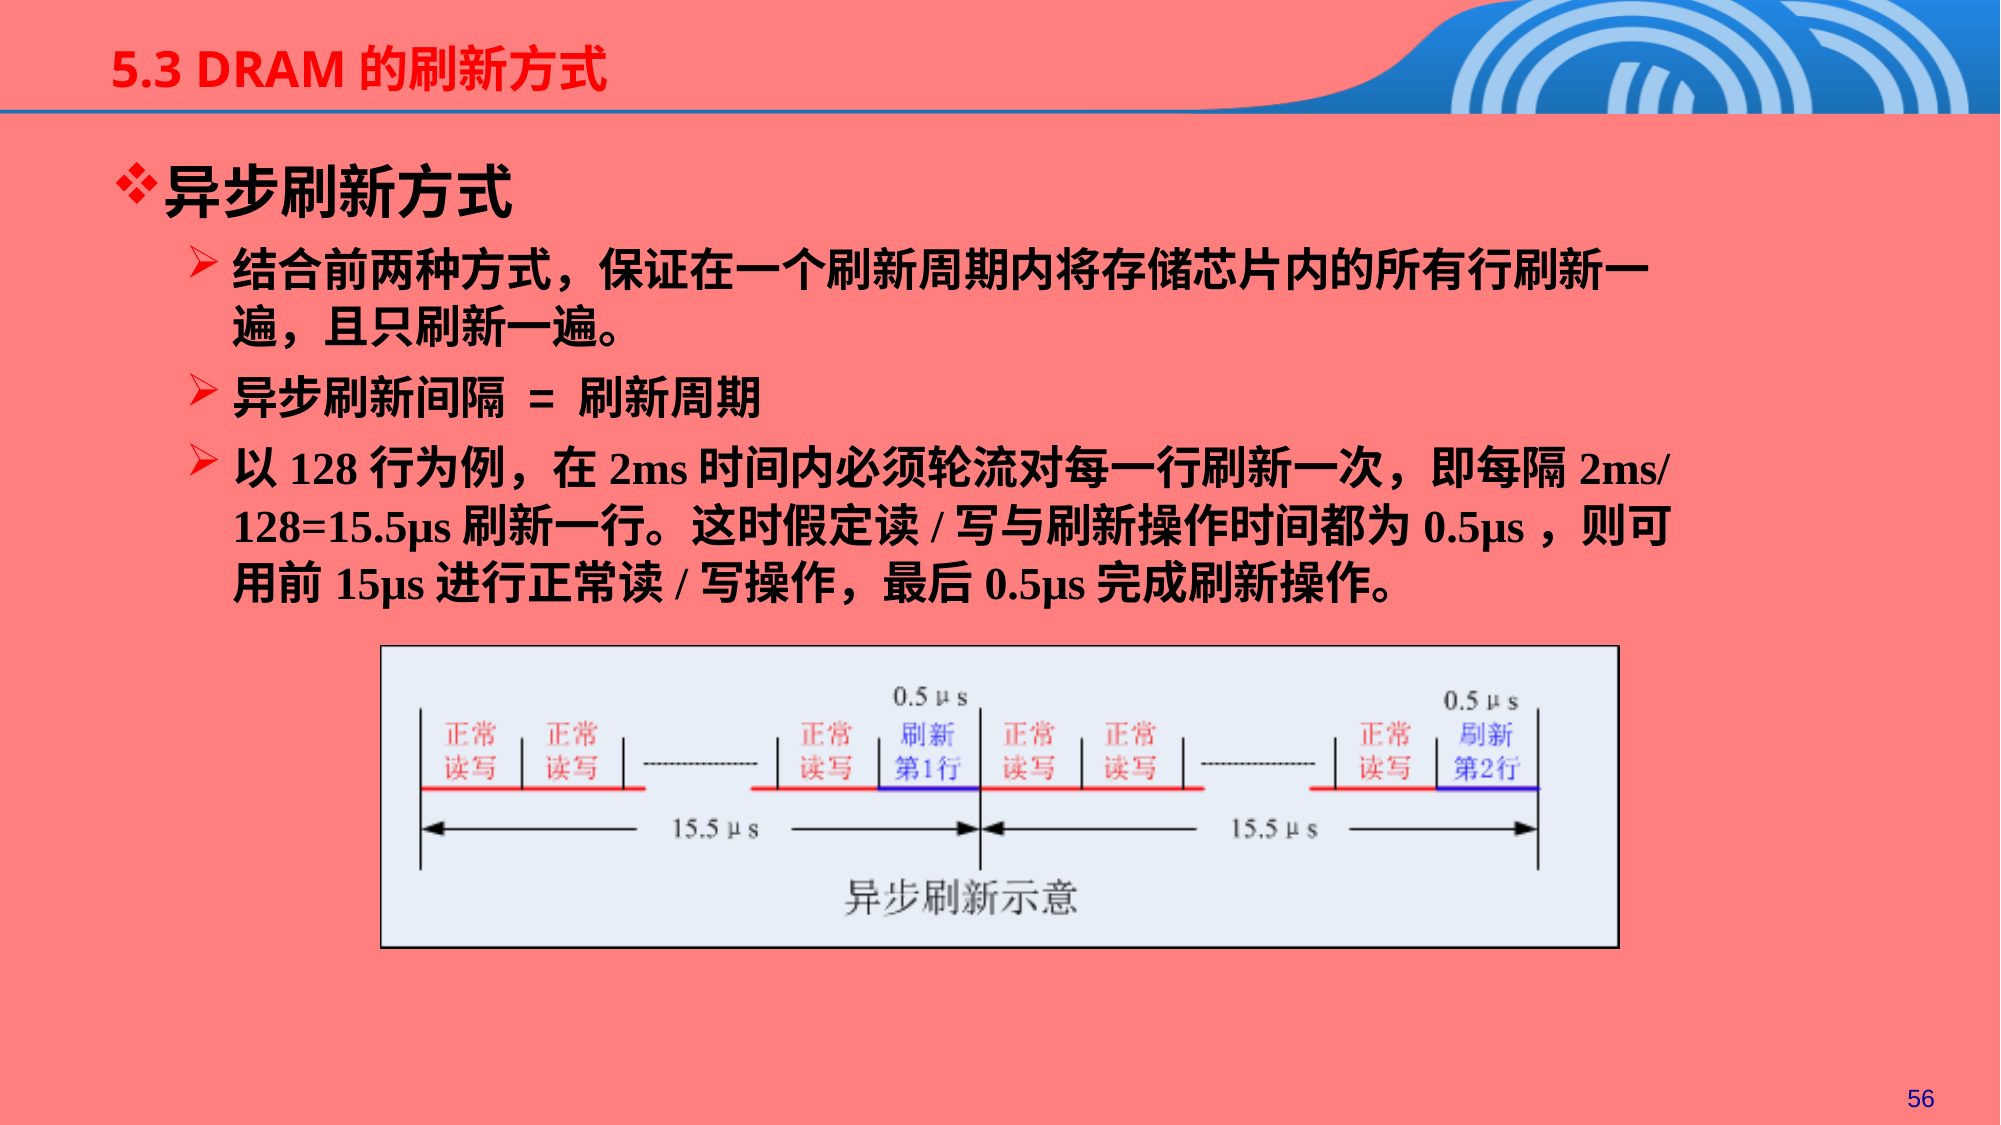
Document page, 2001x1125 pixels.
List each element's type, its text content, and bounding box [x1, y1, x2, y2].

text_box 异步刷新方式 结合前两种方式，保证在一个刷新周期内将存储芯片内的所有行刷新一遍，且只刷新一遍。 异步刷新间隔 = 刷新周期 以128行为例，在2ms时间内必须轮流对每一行刷新一次，即每隔2ms/128=15.5μs刷新一行。这时假定读/写与刷新操作时间都为0.5μs，则可用前15μs进行正常读/写操作，最后0.5μs完成刷新操作。 [100, 147, 1721, 614]
title 5.3 DRAM的刷新方式 [99, 40, 964, 103]
picture [0, 0, 2000, 114]
picture [380, 644, 1620, 950]
